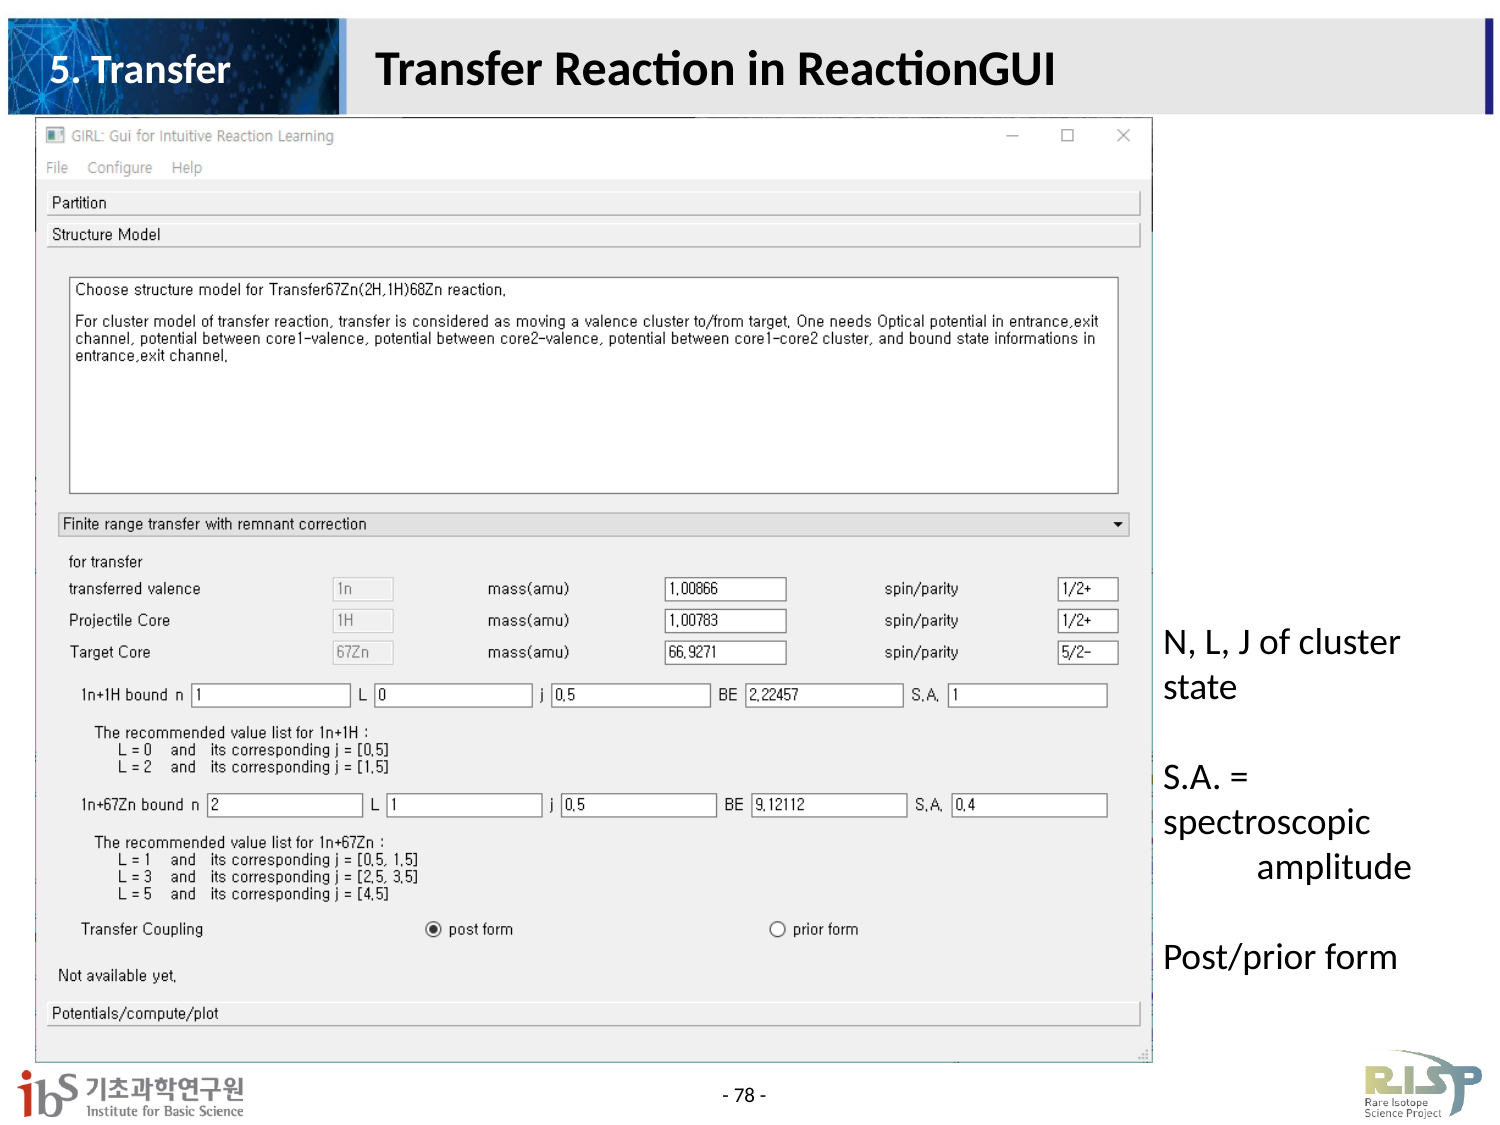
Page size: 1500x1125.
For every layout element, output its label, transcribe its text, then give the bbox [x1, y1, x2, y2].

picture [1364, 1049, 1482, 1119]
picture [2, 10, 1500, 1063]
text_box N, L, J of cluster state S.A. = spectroscopic amplitude Post/prior form [1153, 609, 1436, 985]
picture [17, 1070, 243, 1117]
